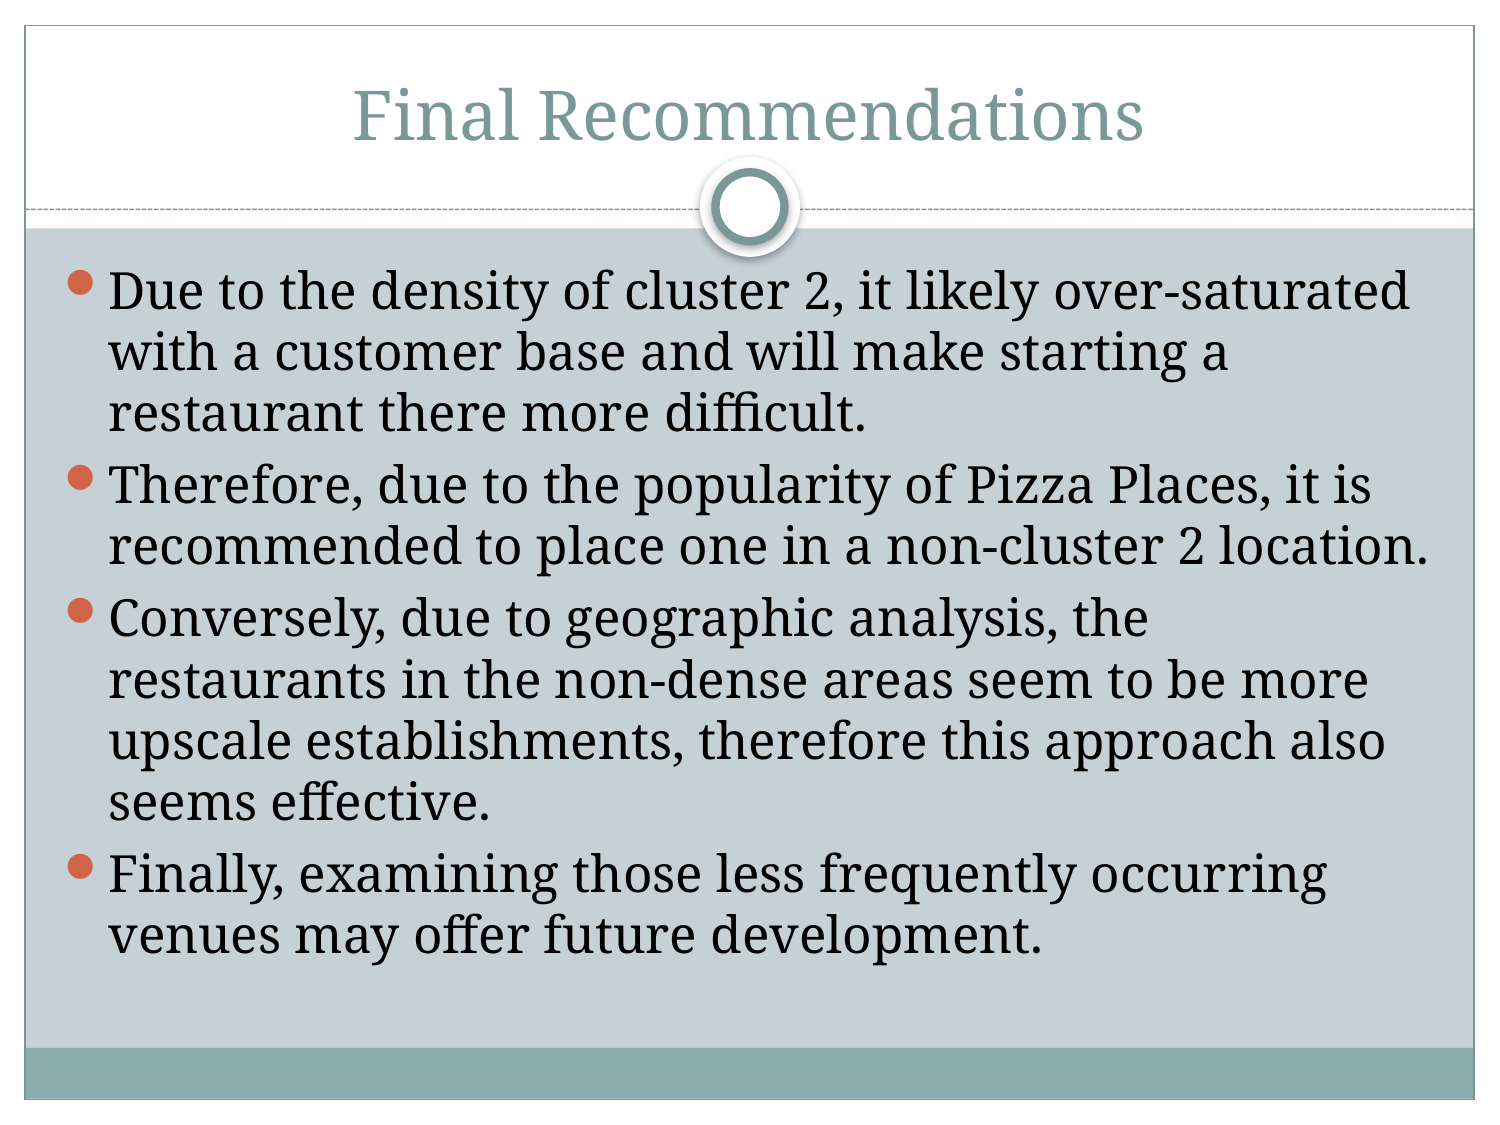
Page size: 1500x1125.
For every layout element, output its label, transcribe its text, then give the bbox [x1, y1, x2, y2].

list Due to the density of cluster 2, it likely over-saturated with a customer base and will make starting a restaurant there more difficult. Therefore, due to the popularity of Pizza Places, it is recommended to place one in a non-cluster 2 location. Conversely, due to geographic analysis, the restaurants in the non-dense areas seem to be more upscale establishments, therefore this approach also seems effective. Finally, examining those less frequently occurring venues may offer future development. [49, 250, 1445, 1001]
title Final Recommendations [49, 37, 1450, 162]
